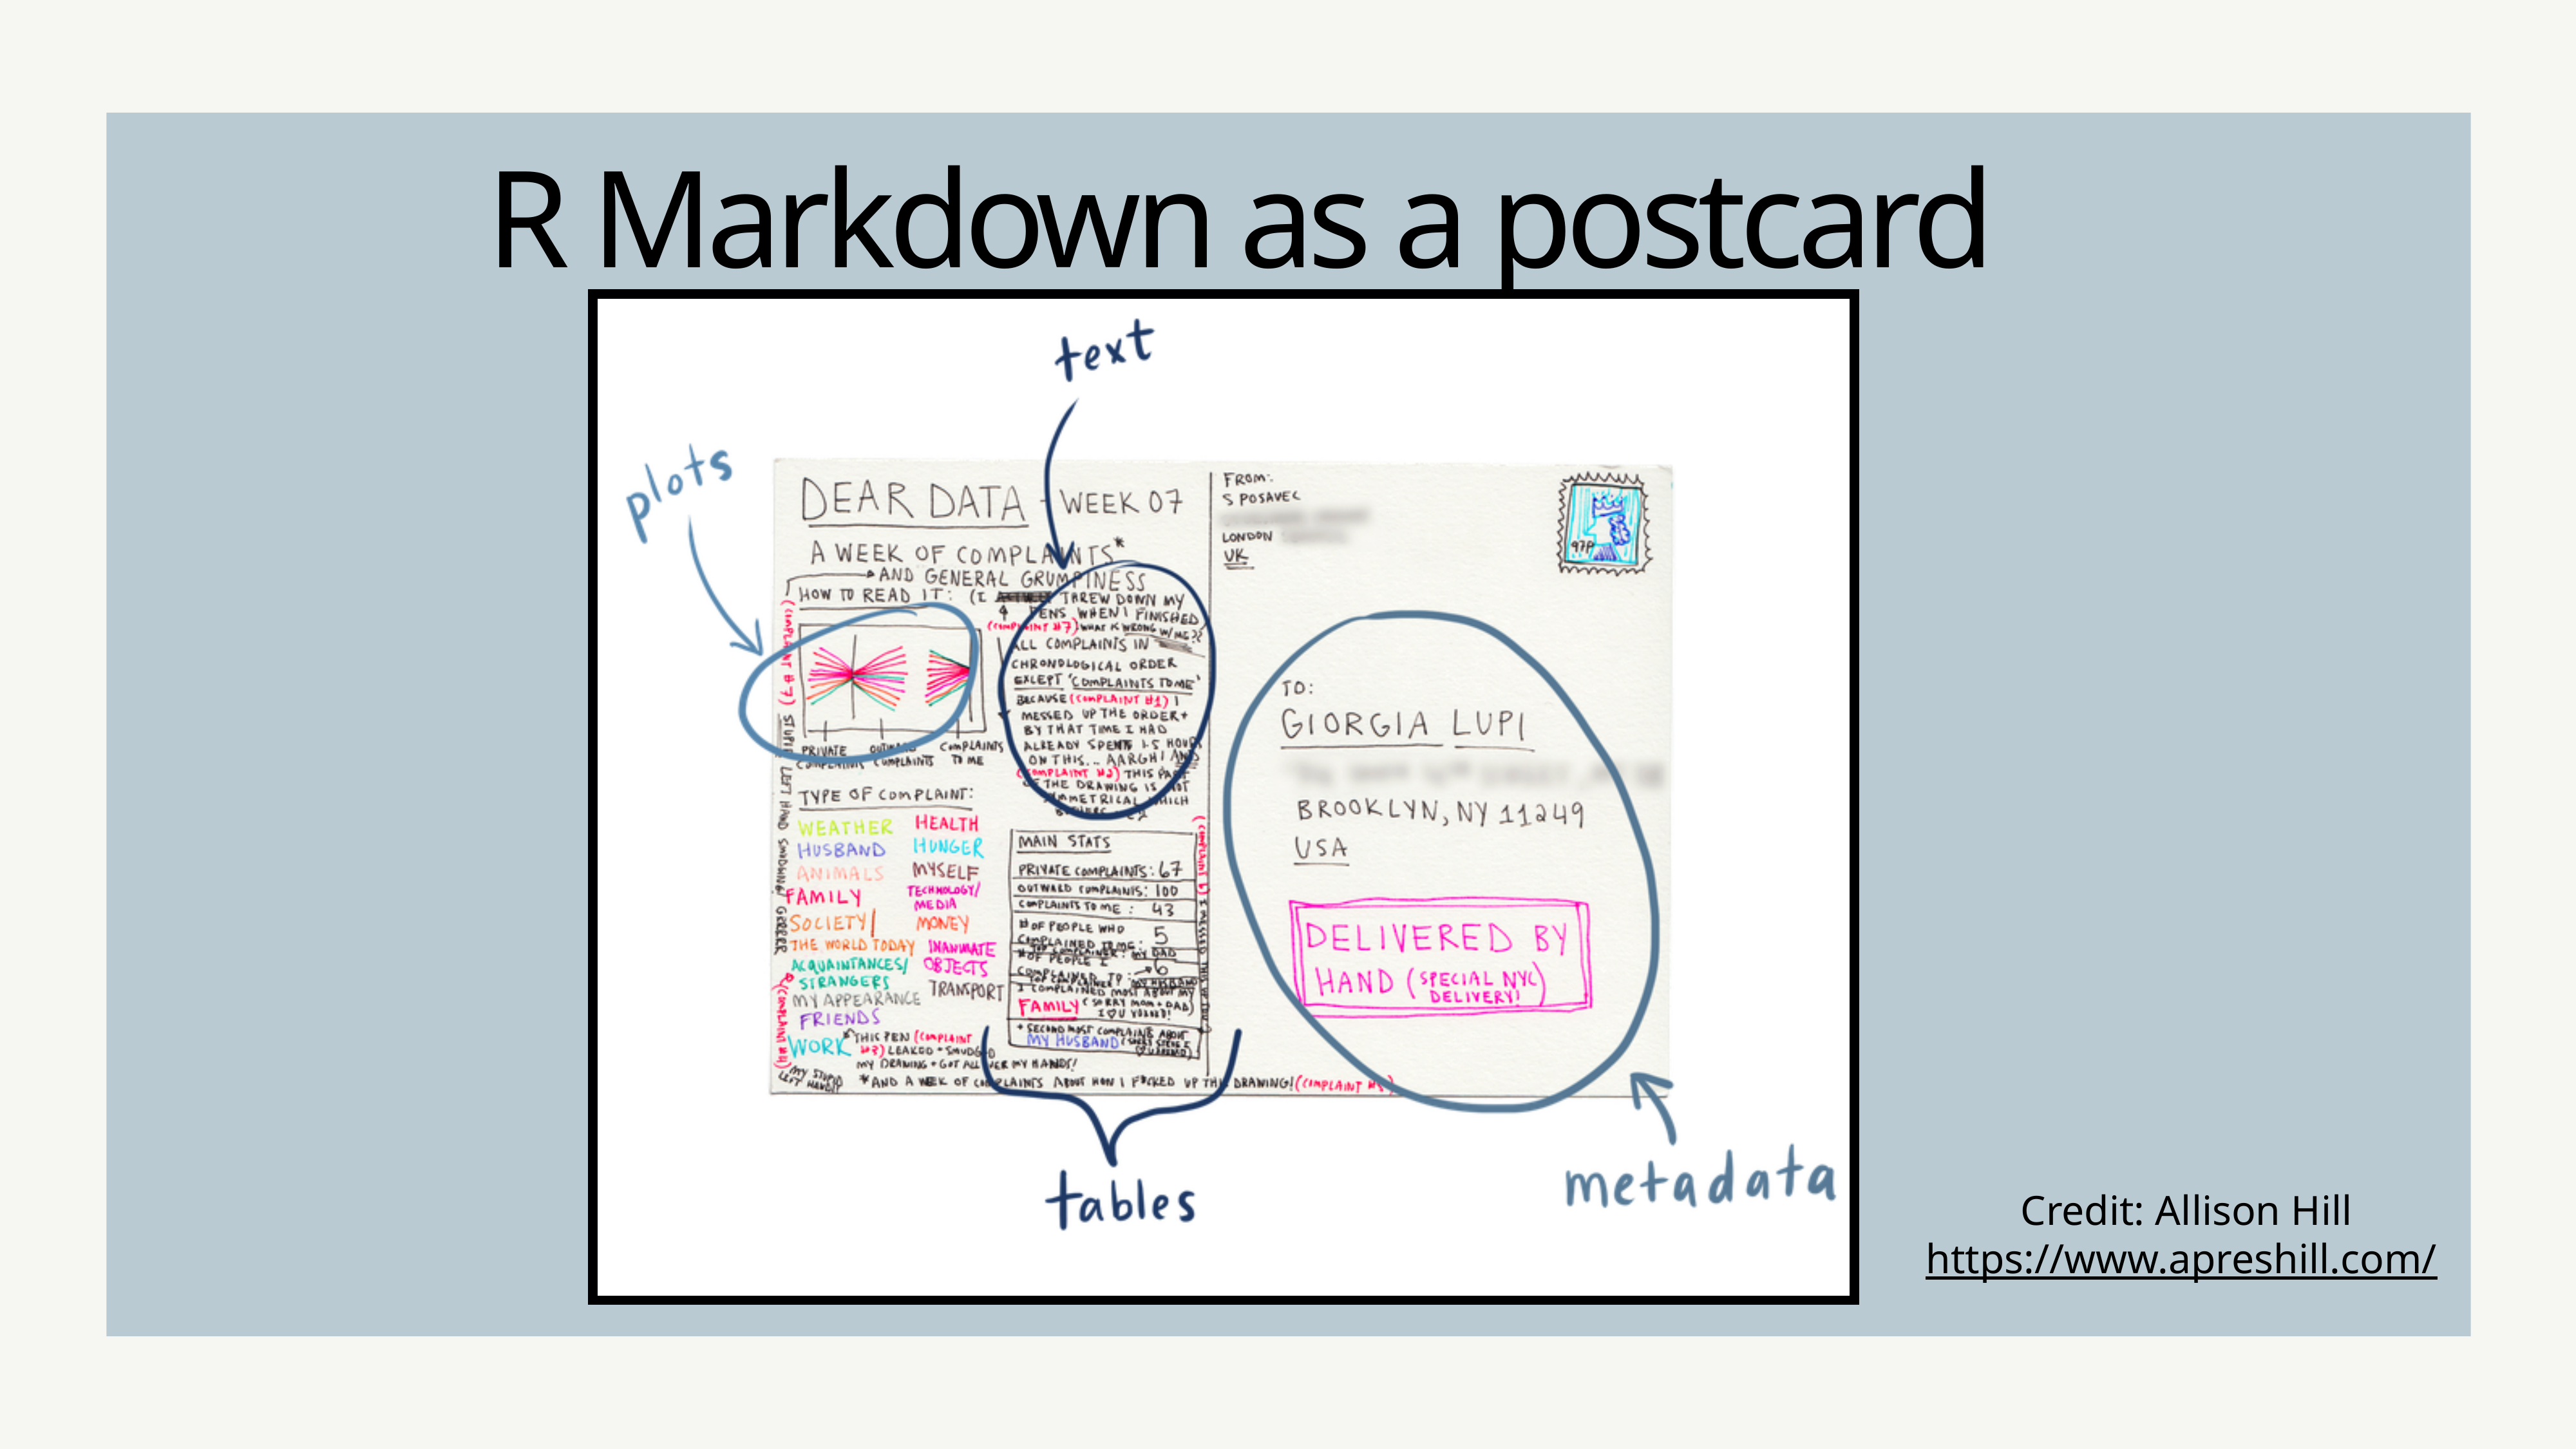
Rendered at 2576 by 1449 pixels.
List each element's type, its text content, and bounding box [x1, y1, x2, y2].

list R Markdown as a postcard [184, 0, 2326, 299]
picture [597, 298, 1850, 1296]
text_box Credit: Allison Hill https://www.apreshill.com/ [1680, 1186, 2576, 1396]
